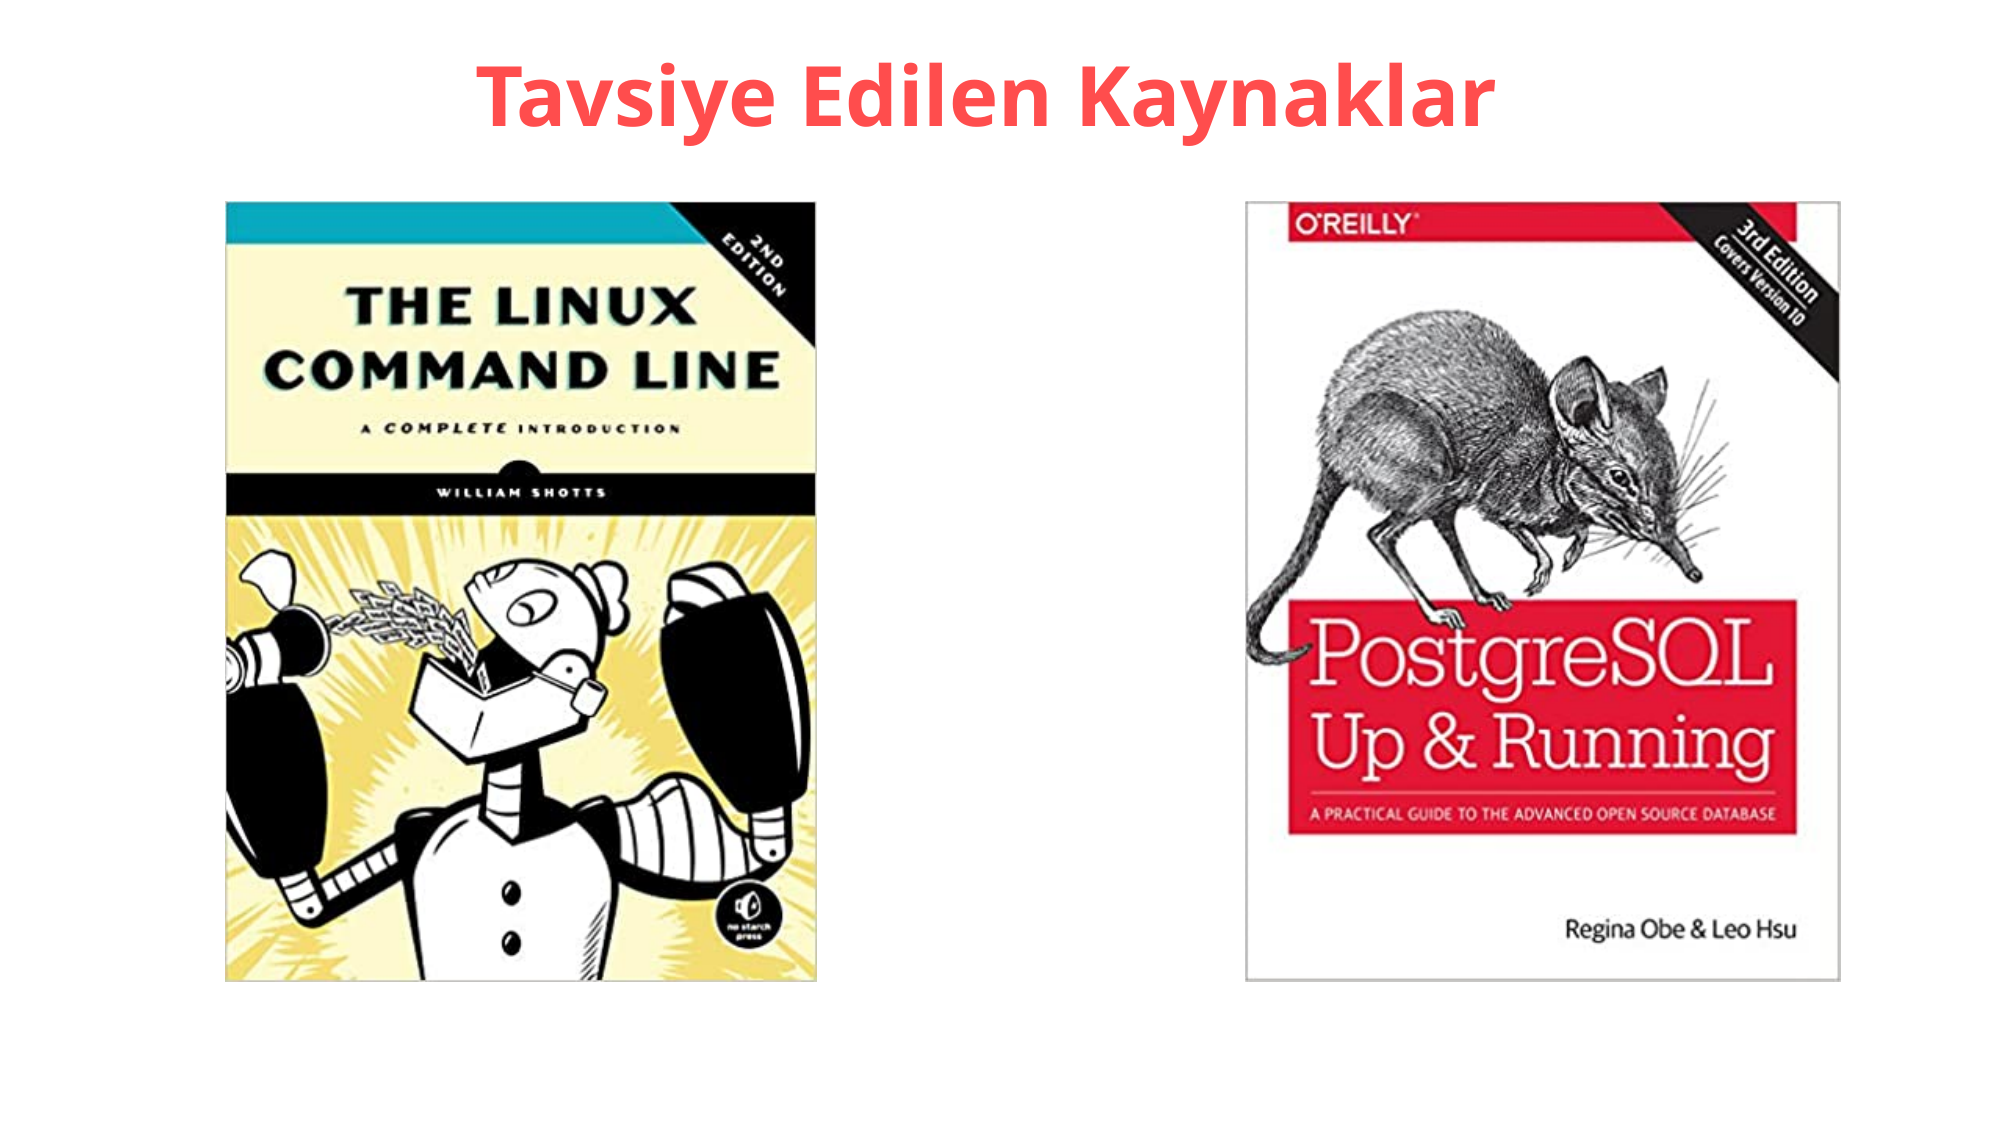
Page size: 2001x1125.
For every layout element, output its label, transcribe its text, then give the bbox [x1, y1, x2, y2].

picture [1245, 201, 1841, 982]
title Tavsiye Edilen Kaynaklar [430, 50, 1543, 152]
picture [225, 201, 817, 982]
